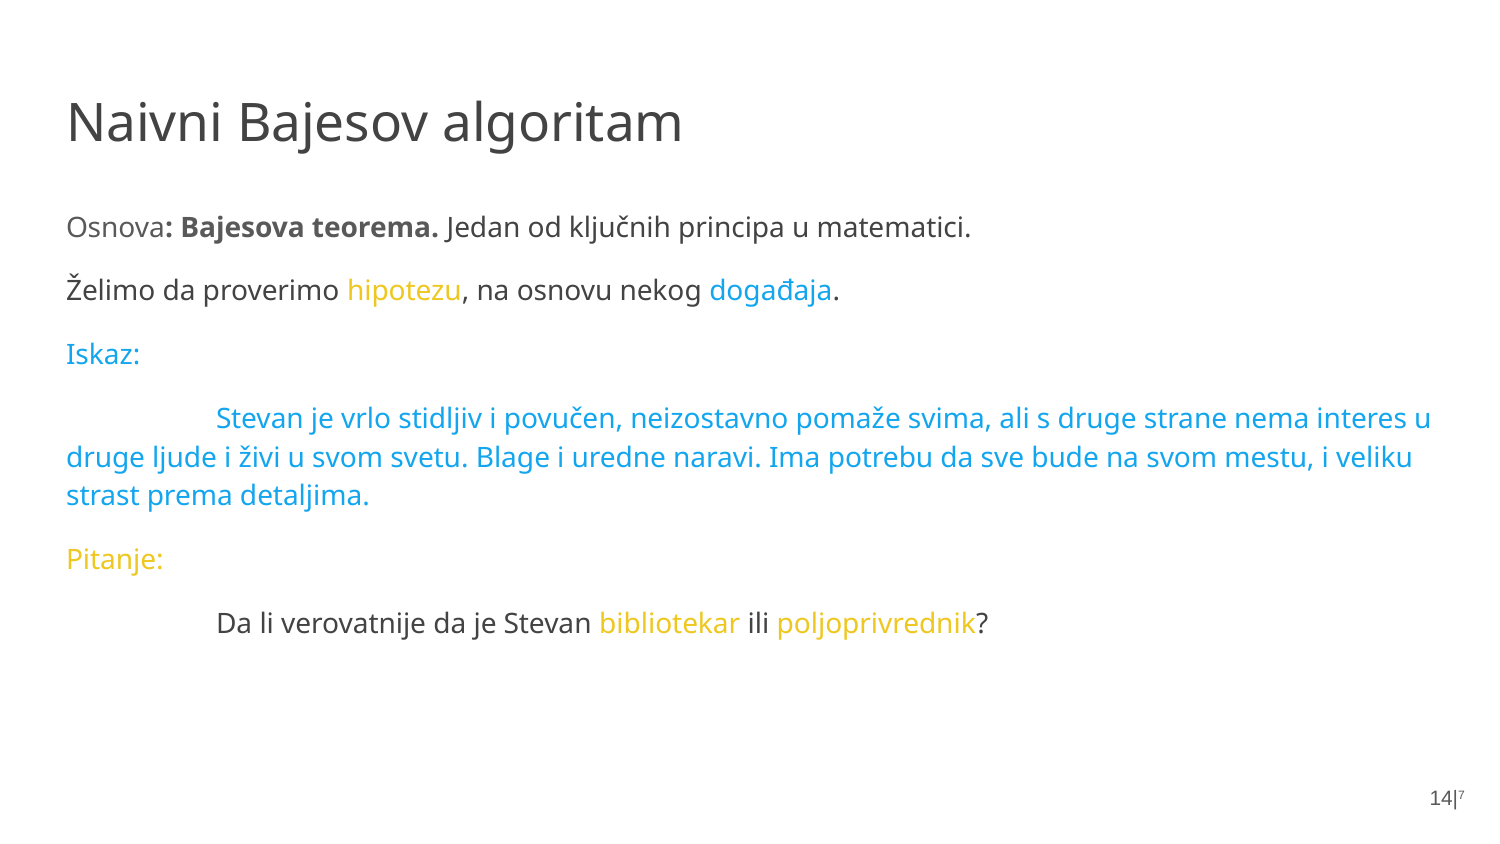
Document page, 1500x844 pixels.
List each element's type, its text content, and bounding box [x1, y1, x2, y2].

list Osnova: Bajesova teorema. Jedan od ključnih principa u matematici. Želimo da proverimo hipotezu, na osnovu nekog događaja. Iskaz: Stevan je vrlo stidljiv i povučen, neizostavno pomaže svima, ali s druge strane nema interes u druge ljude i živi u svom svetu. Blage i uredne naravi. Ima potrebu da sve bude na svom mestu, i veliku strast prema detaljima. Pitanje: Da li verovatnije da je Stevan bibliotekar ili poljoprivrednik? [51, 189, 1449, 750]
slide_number 14|7 [1389, 764, 1480, 830]
title Naivni Bajesov algoritam [51, 72, 1449, 167]
